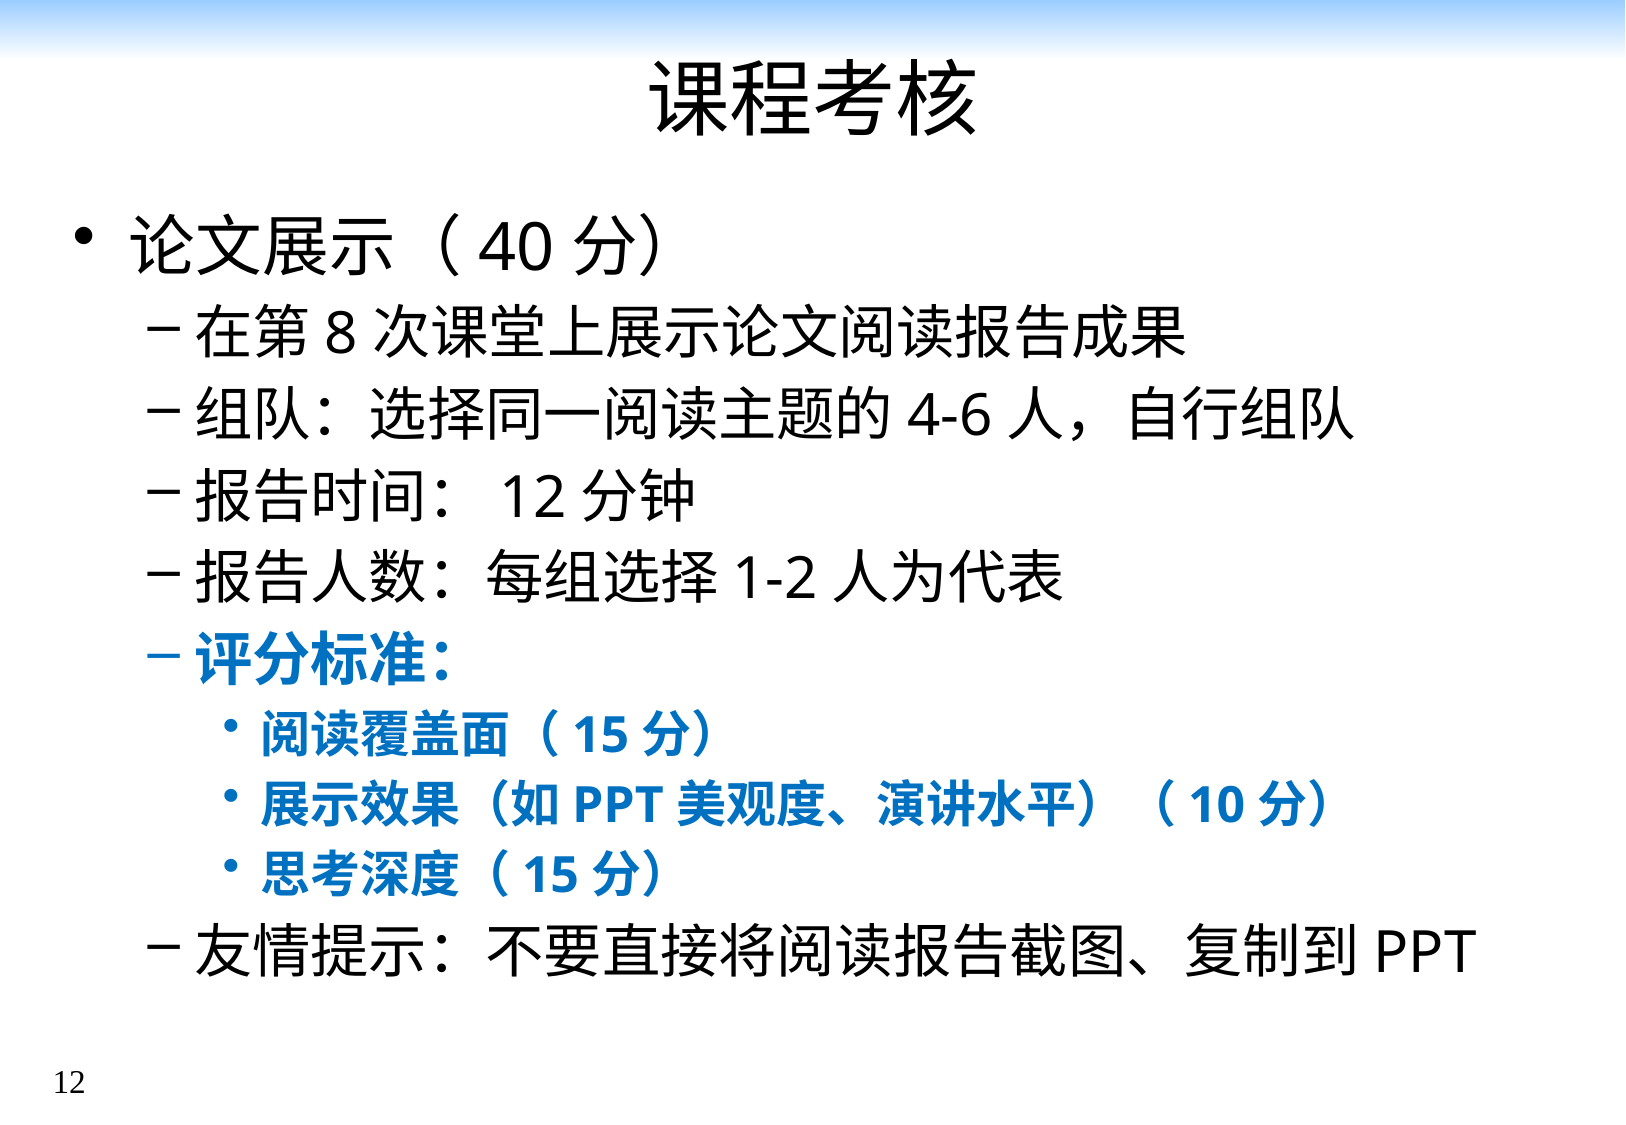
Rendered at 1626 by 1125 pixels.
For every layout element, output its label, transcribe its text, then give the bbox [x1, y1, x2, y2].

list 论文展示（40分） 在第8次课堂上展示论文阅读报告成果 组队：选择同一阅读主题的4-6人，自行组队 报告时间：12分钟 报告人数：每组选择1-2人为代表 评分标准： 阅读覆盖面（15分） 展示效果（如PPT美观度、演讲水平）（10分） 思考深度（15分） 友情提示：不要直接将阅读报告截图、复制到PPT [57, 196, 1558, 1006]
title 课程考核 [44, 30, 1581, 162]
